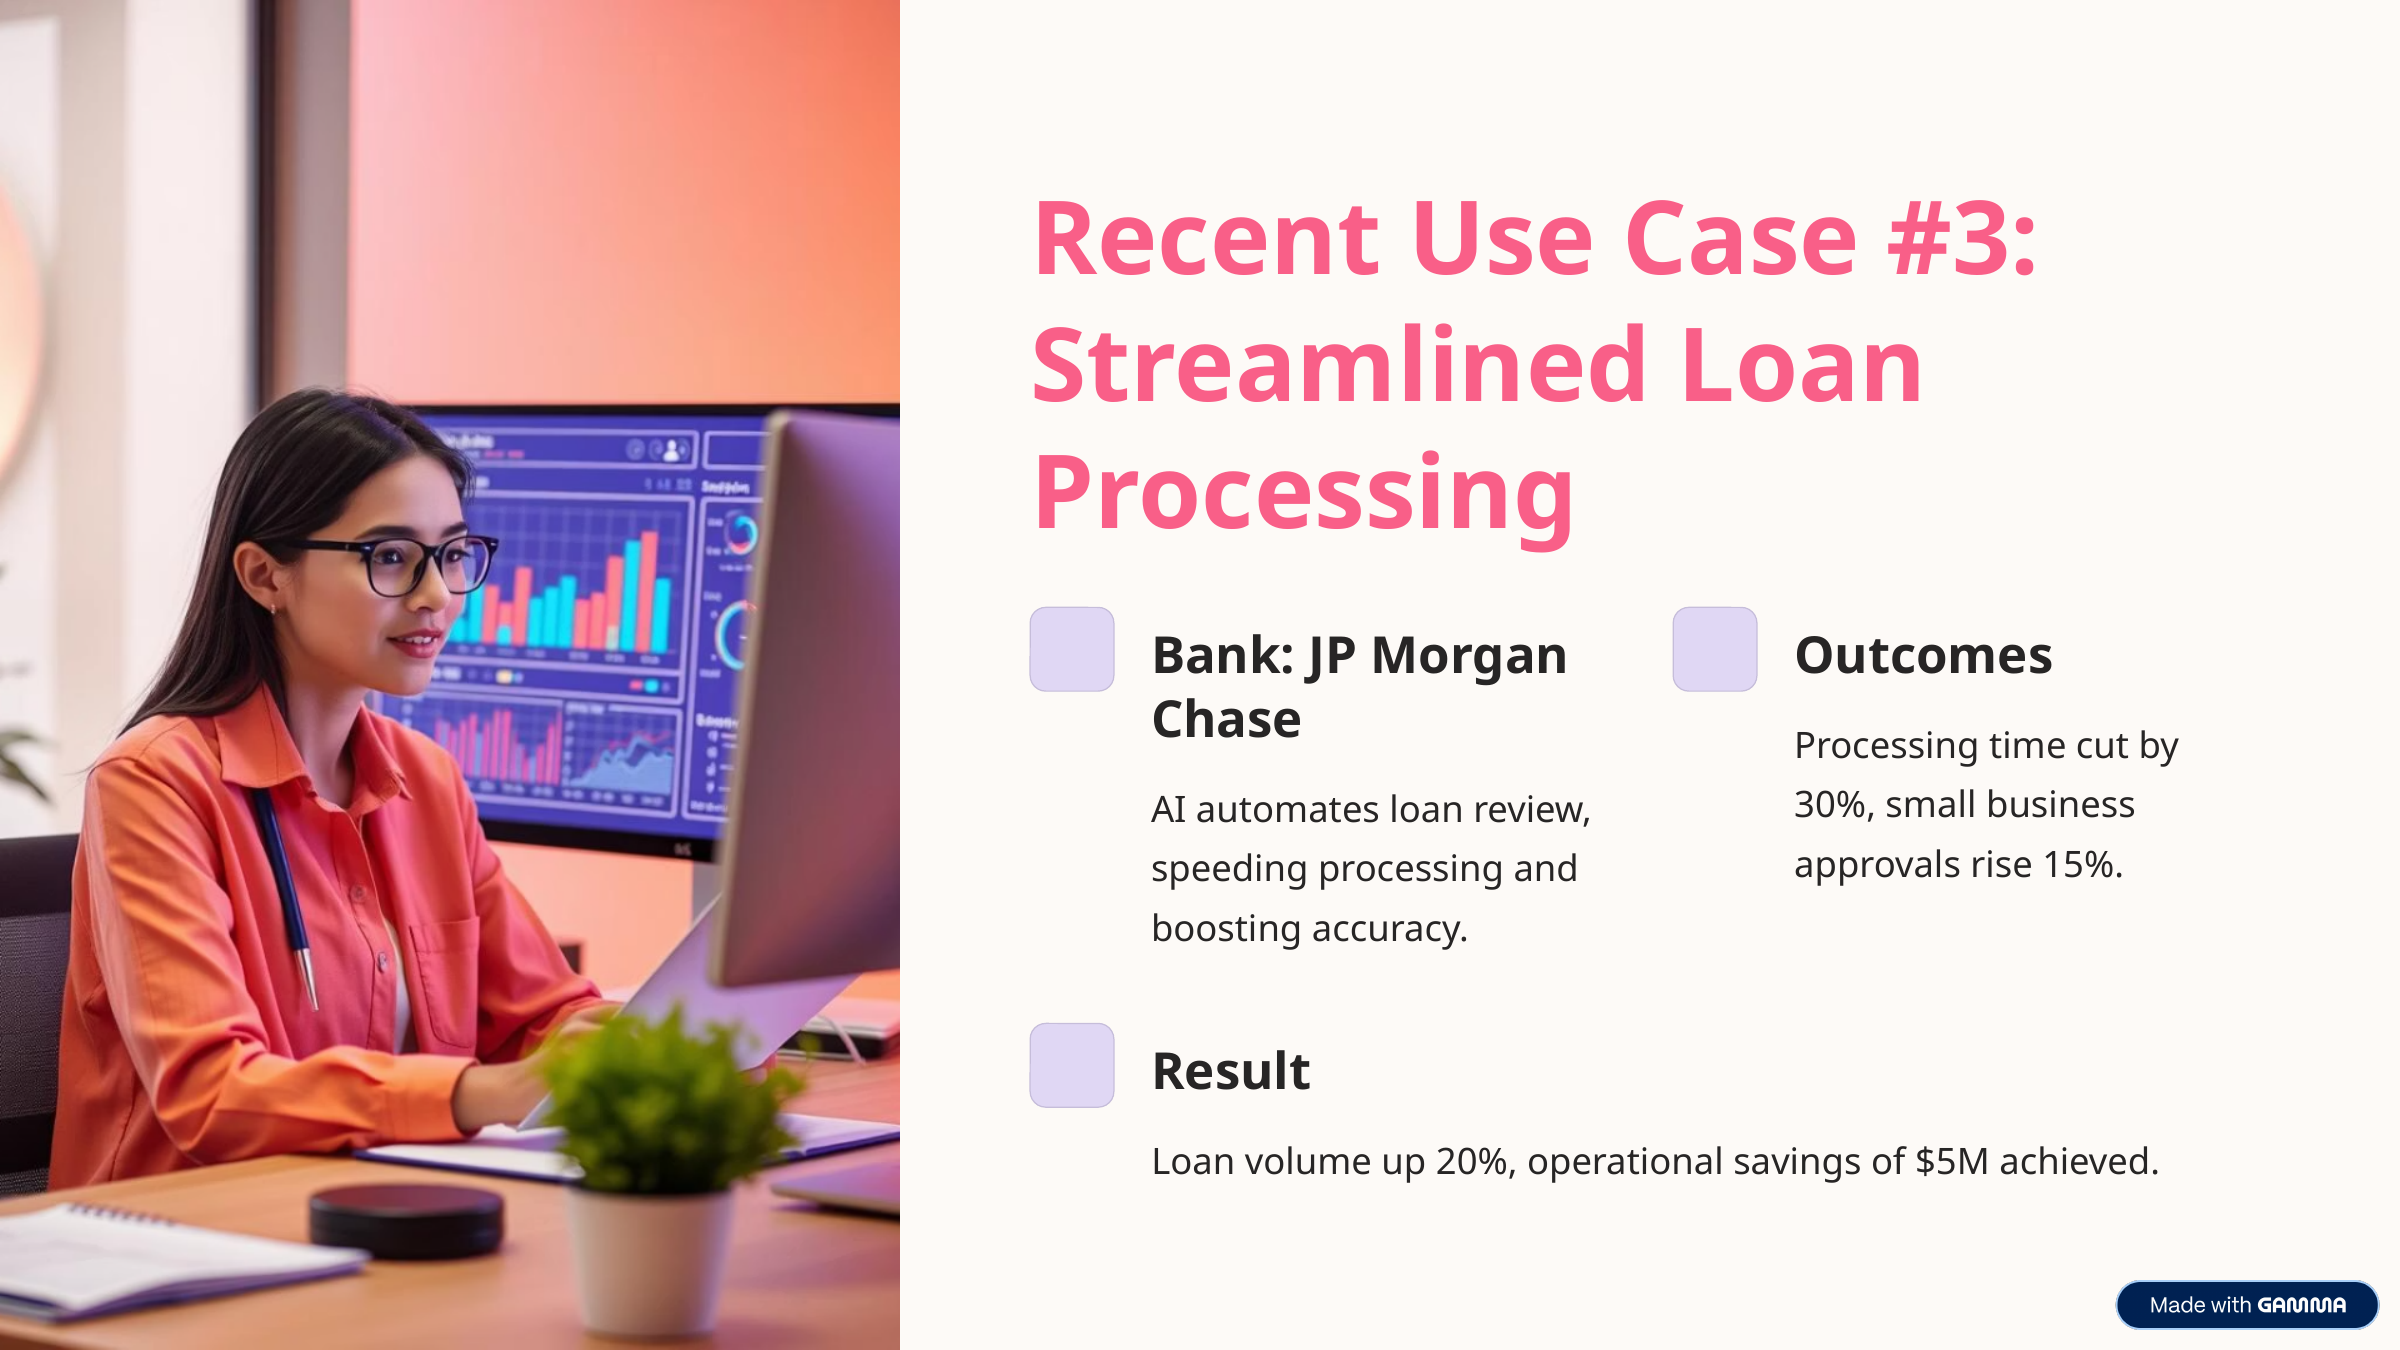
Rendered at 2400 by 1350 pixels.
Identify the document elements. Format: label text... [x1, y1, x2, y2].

text_box Result [1151, 1036, 1663, 1101]
text_box AI automates loan review, speeding processing and boosting accuracy. [1151, 770, 1627, 949]
text_box Bank: JP Morgan Chase [1151, 620, 1627, 748]
text_box [1030, 607, 1114, 692]
text_box Processing time cut by 30%, small business approvals rise 15%. [1794, 706, 2270, 885]
text_box [1673, 607, 1757, 692]
text_box Recent Use Case #3: Streamlined Loan Processing [1030, 167, 2270, 552]
picture [2106, 1271, 2389, 1339]
picture [0, 0, 900, 1350]
text_box [1030, 1023, 1114, 1108]
text_box Outcomes [1794, 620, 2270, 685]
text_box Loan volume up 20%, operational savings of $5M achieved. [1151, 1122, 2270, 1182]
